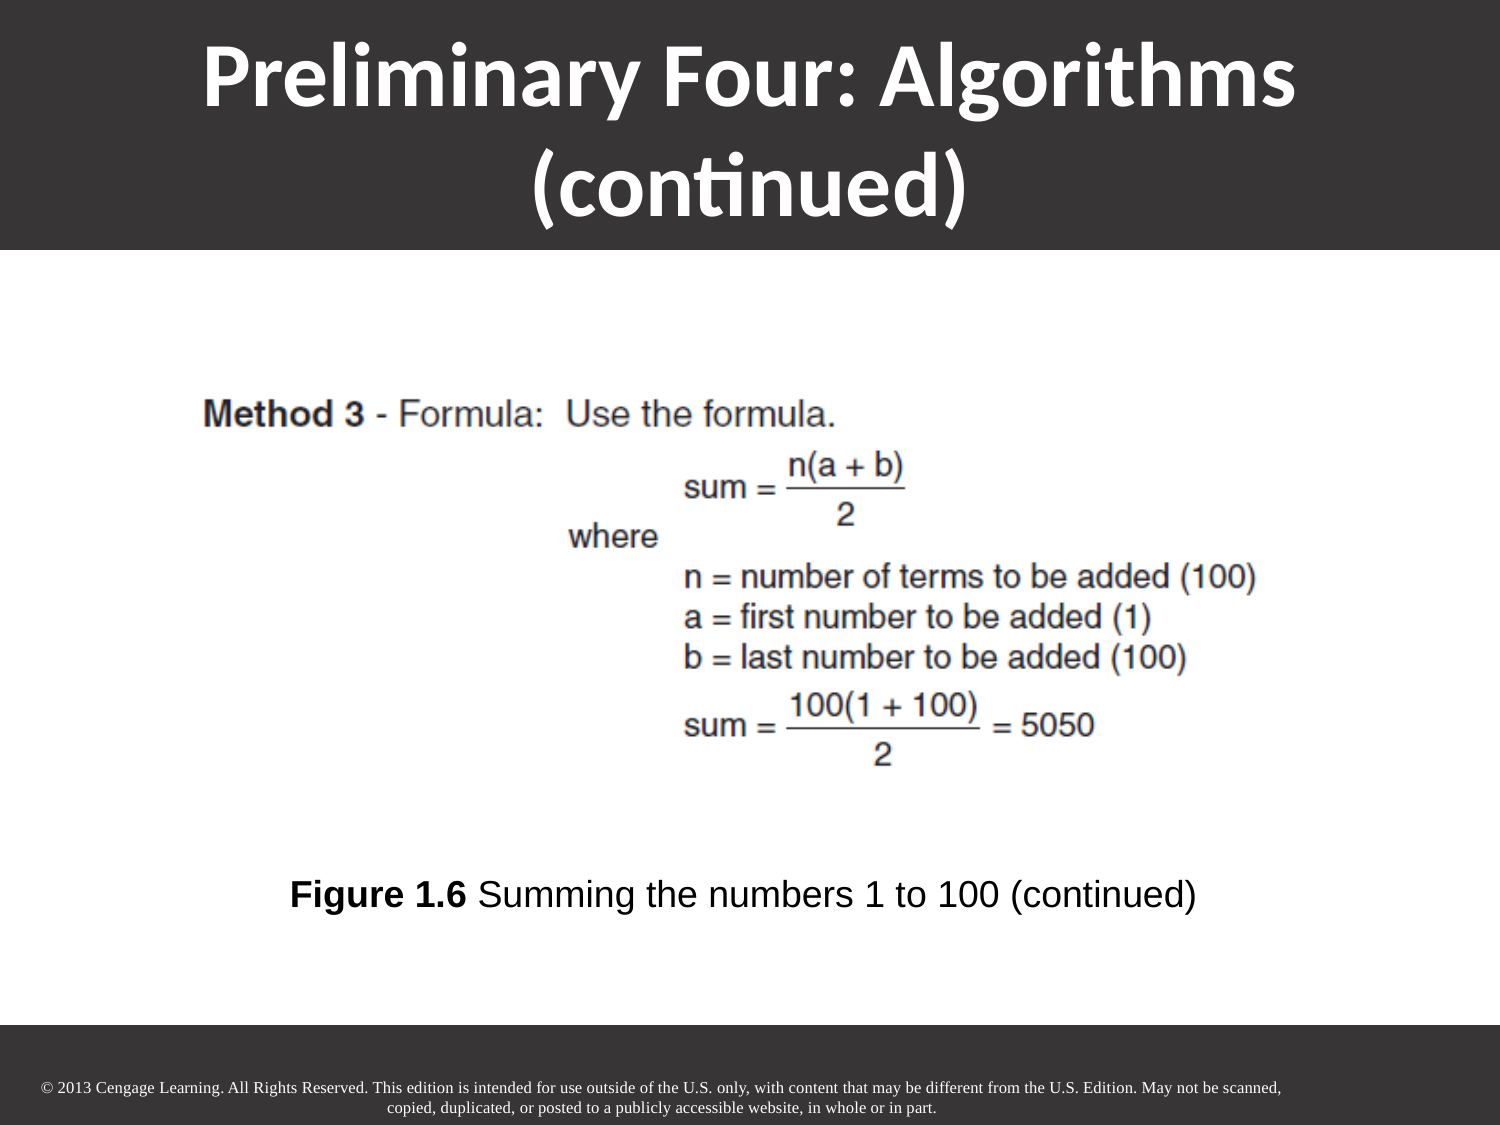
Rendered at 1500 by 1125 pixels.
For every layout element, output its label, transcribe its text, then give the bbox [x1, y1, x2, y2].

title Preliminary Four: Algorithms (continued)‏ [87, 0, 1413, 250]
text_box © 2013 Cengage Learning. All Rights Reserved. This edition is intended for use outside of the U.S. only, with content that may be different from the U.S. Edition. May not be scanned, copied, duplicated, or posted to a publicly accessible website, in whole or in part. [0, 1069, 1325, 1125]
picture [187, 374, 1358, 791]
footer [87, 1037, 1049, 1103]
text_box Figure 1.6 Summing the numbers 1 to 100 (continued) [275, 862, 1213, 923]
